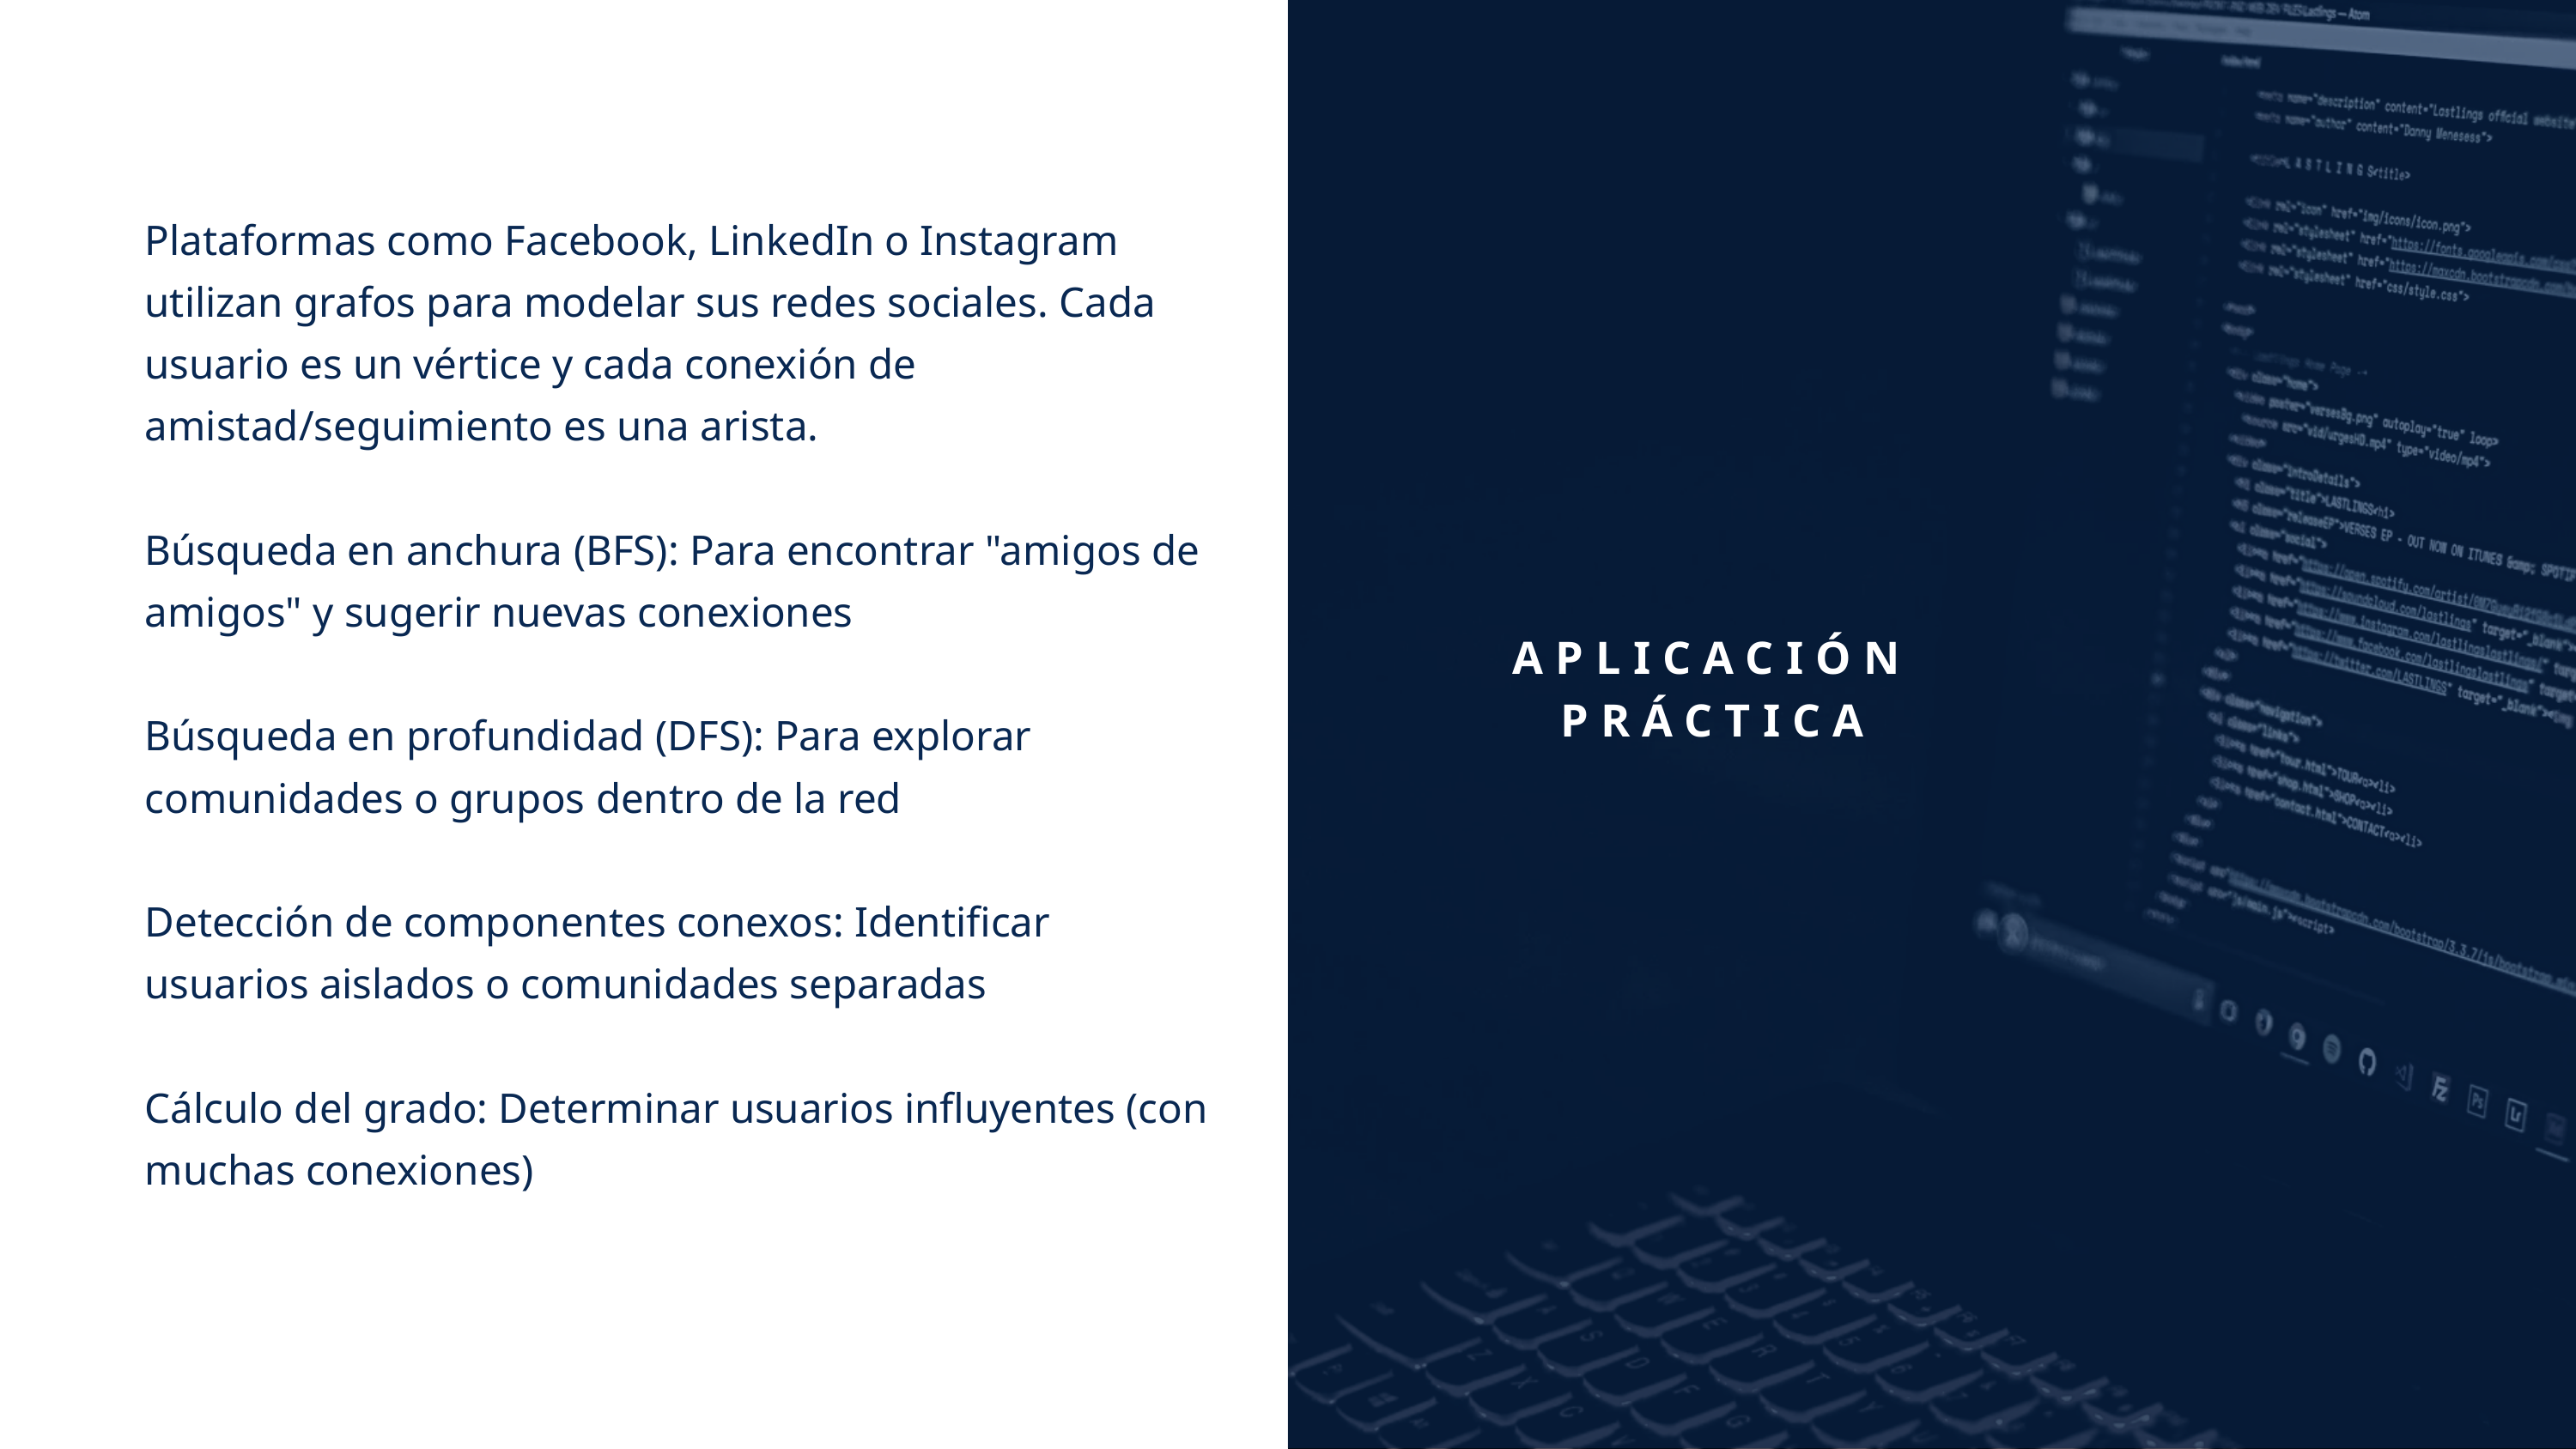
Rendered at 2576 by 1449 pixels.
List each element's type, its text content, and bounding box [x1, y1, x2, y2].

text_box Plataformas como Facebook, LinkedIn o Instagram utilizan grafos para modelar sus redes sociales. Cada usuario es un vértice y cada conexión de amistad/seguimiento es una arista. Búsqueda en anchura (BFS): Para encontrar "amigos de amigos" y sugerir nuevas conexiones Búsqueda en profundidad (DFS): Para explorar comunidades o grupos dentro de la red Detección de componentes conexos: Identificar usuarios aislados o comunidades separadas Cálculo del grado: Determinar usuarios influyentes (con muchas conexiones) [144, 201, 1224, 1256]
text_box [1287, 0, 2576, 1449]
